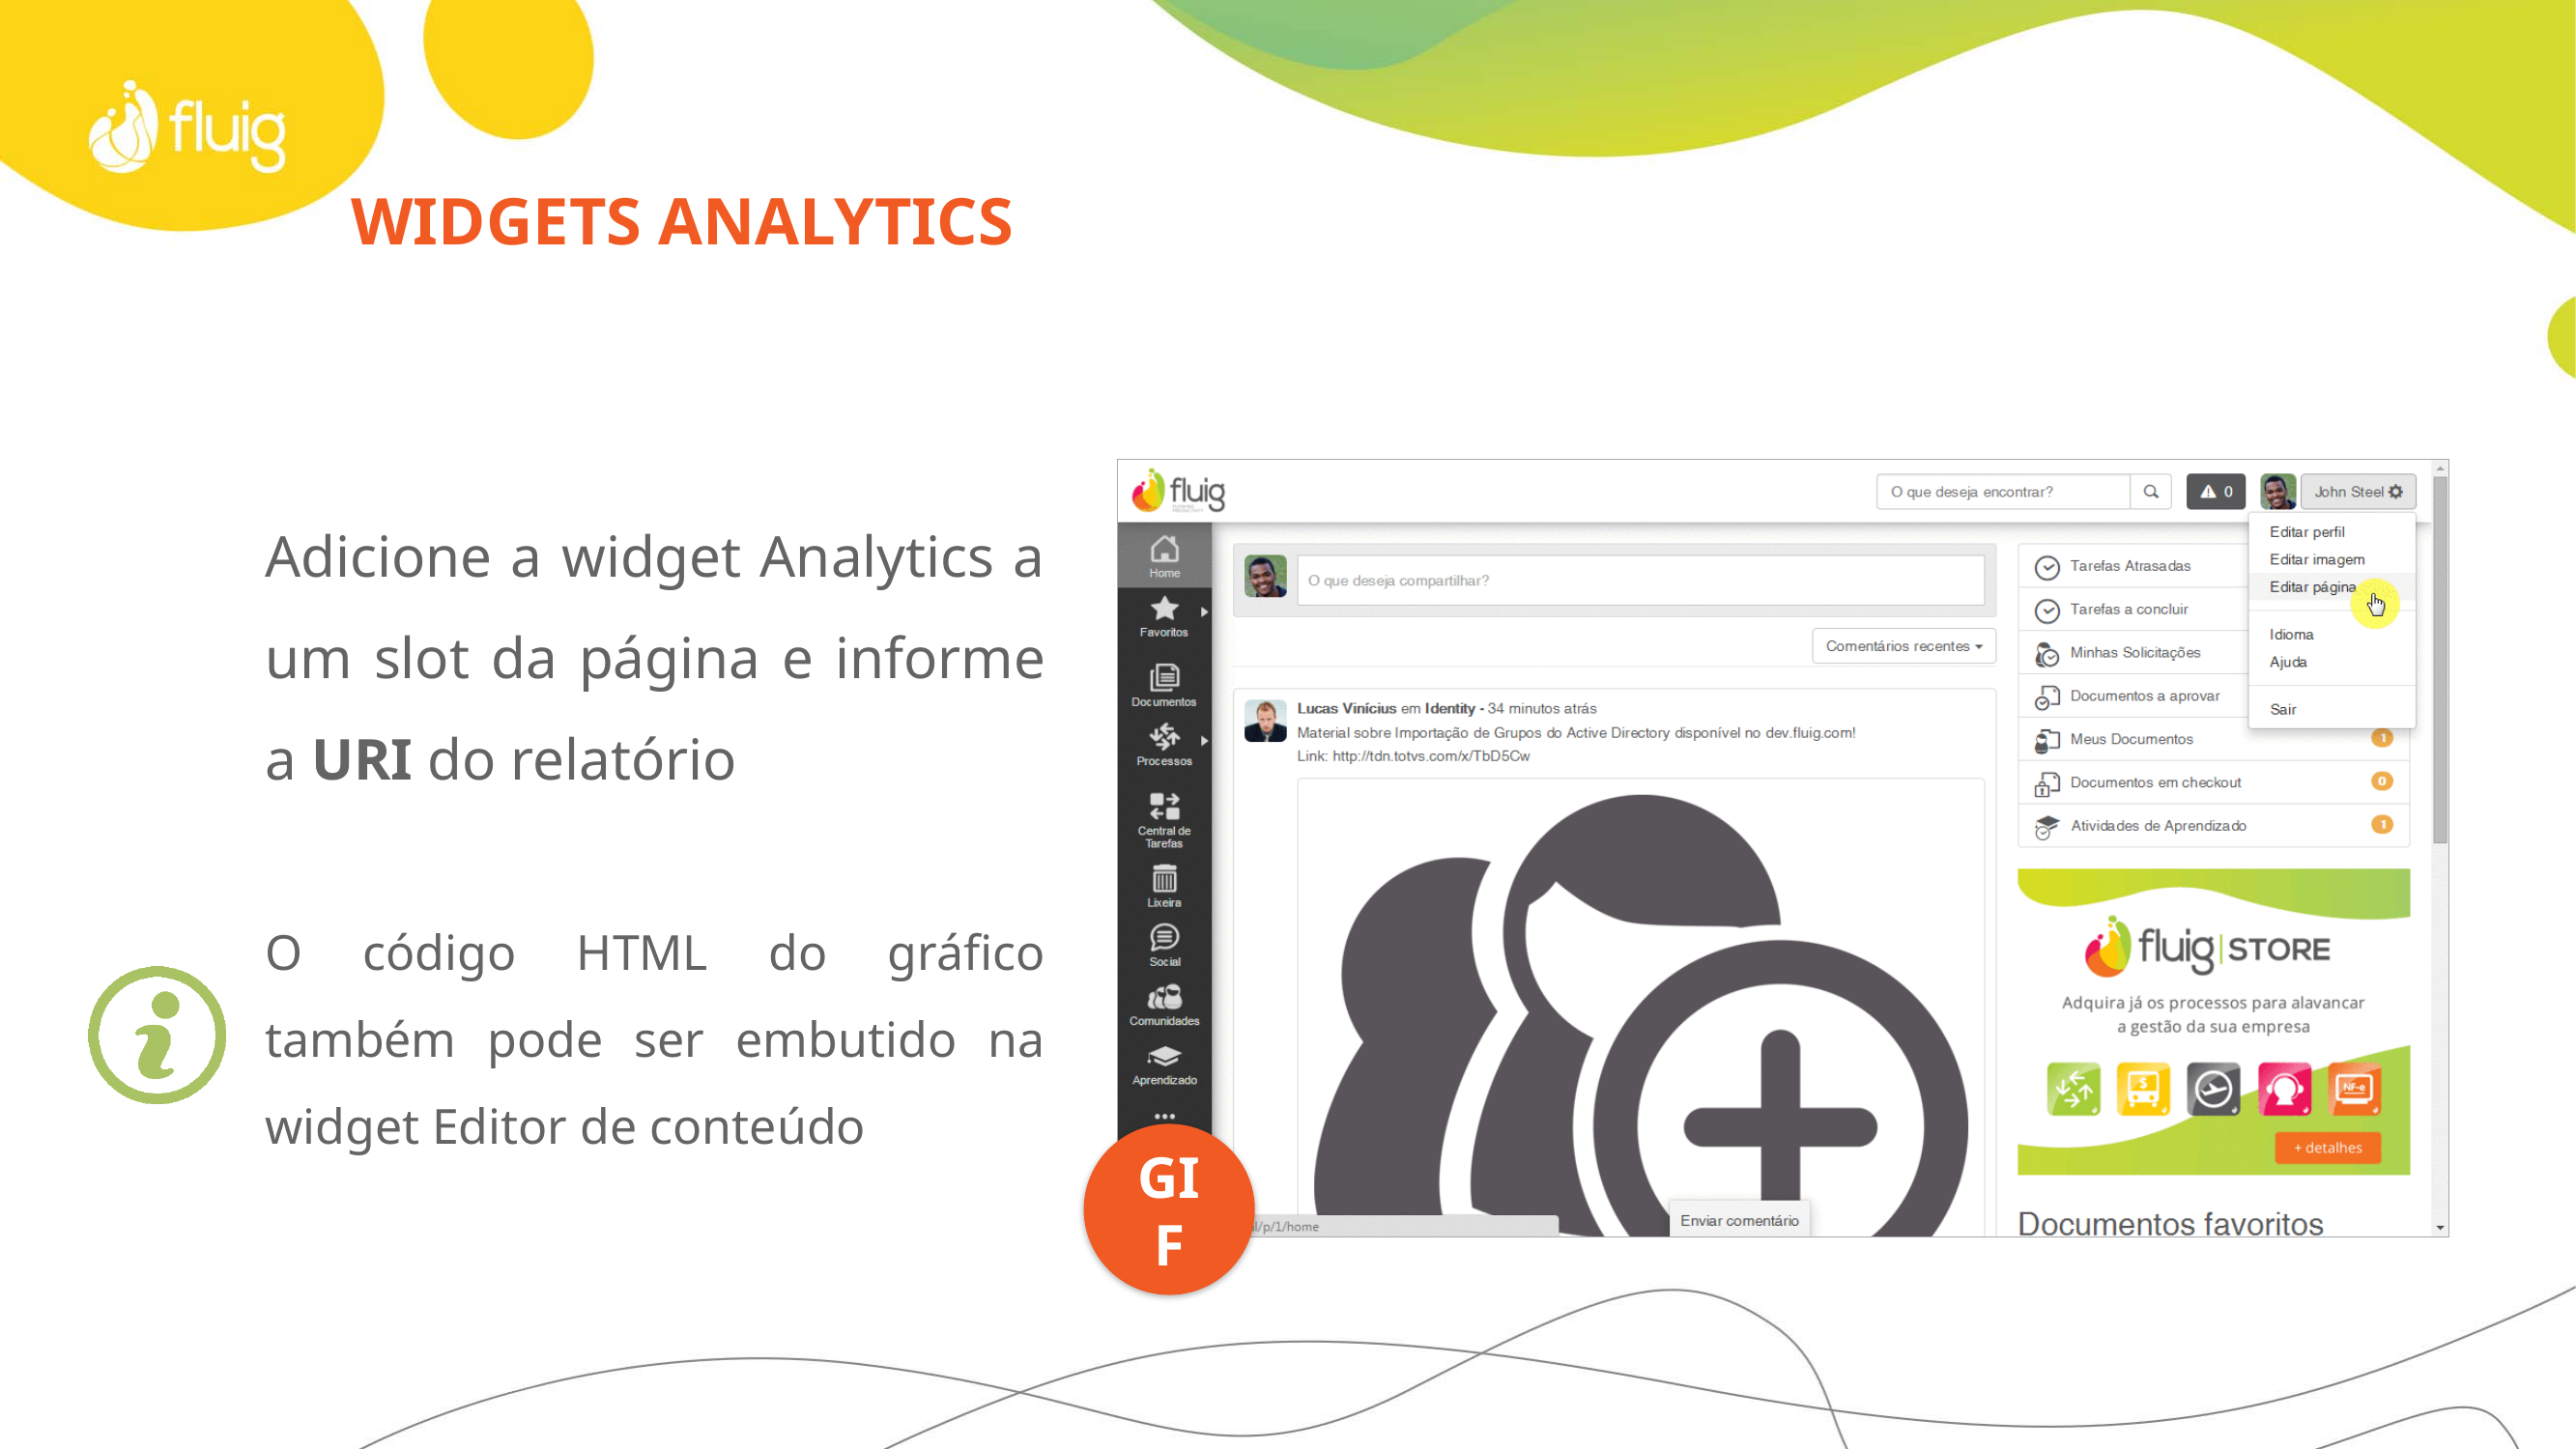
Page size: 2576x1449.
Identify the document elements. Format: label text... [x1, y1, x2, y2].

text_box GIF [1082, 1145, 1248, 1296]
text_box Adicione a widget Analytics a um slot da página e informe a URI do relatório O código HTML do gráfico também pode ser embutido na widget Editor de conteúdo [250, 480, 1060, 1161]
title Widgets analytics [336, 173, 2352, 379]
picture [0, 0, 2576, 1449]
